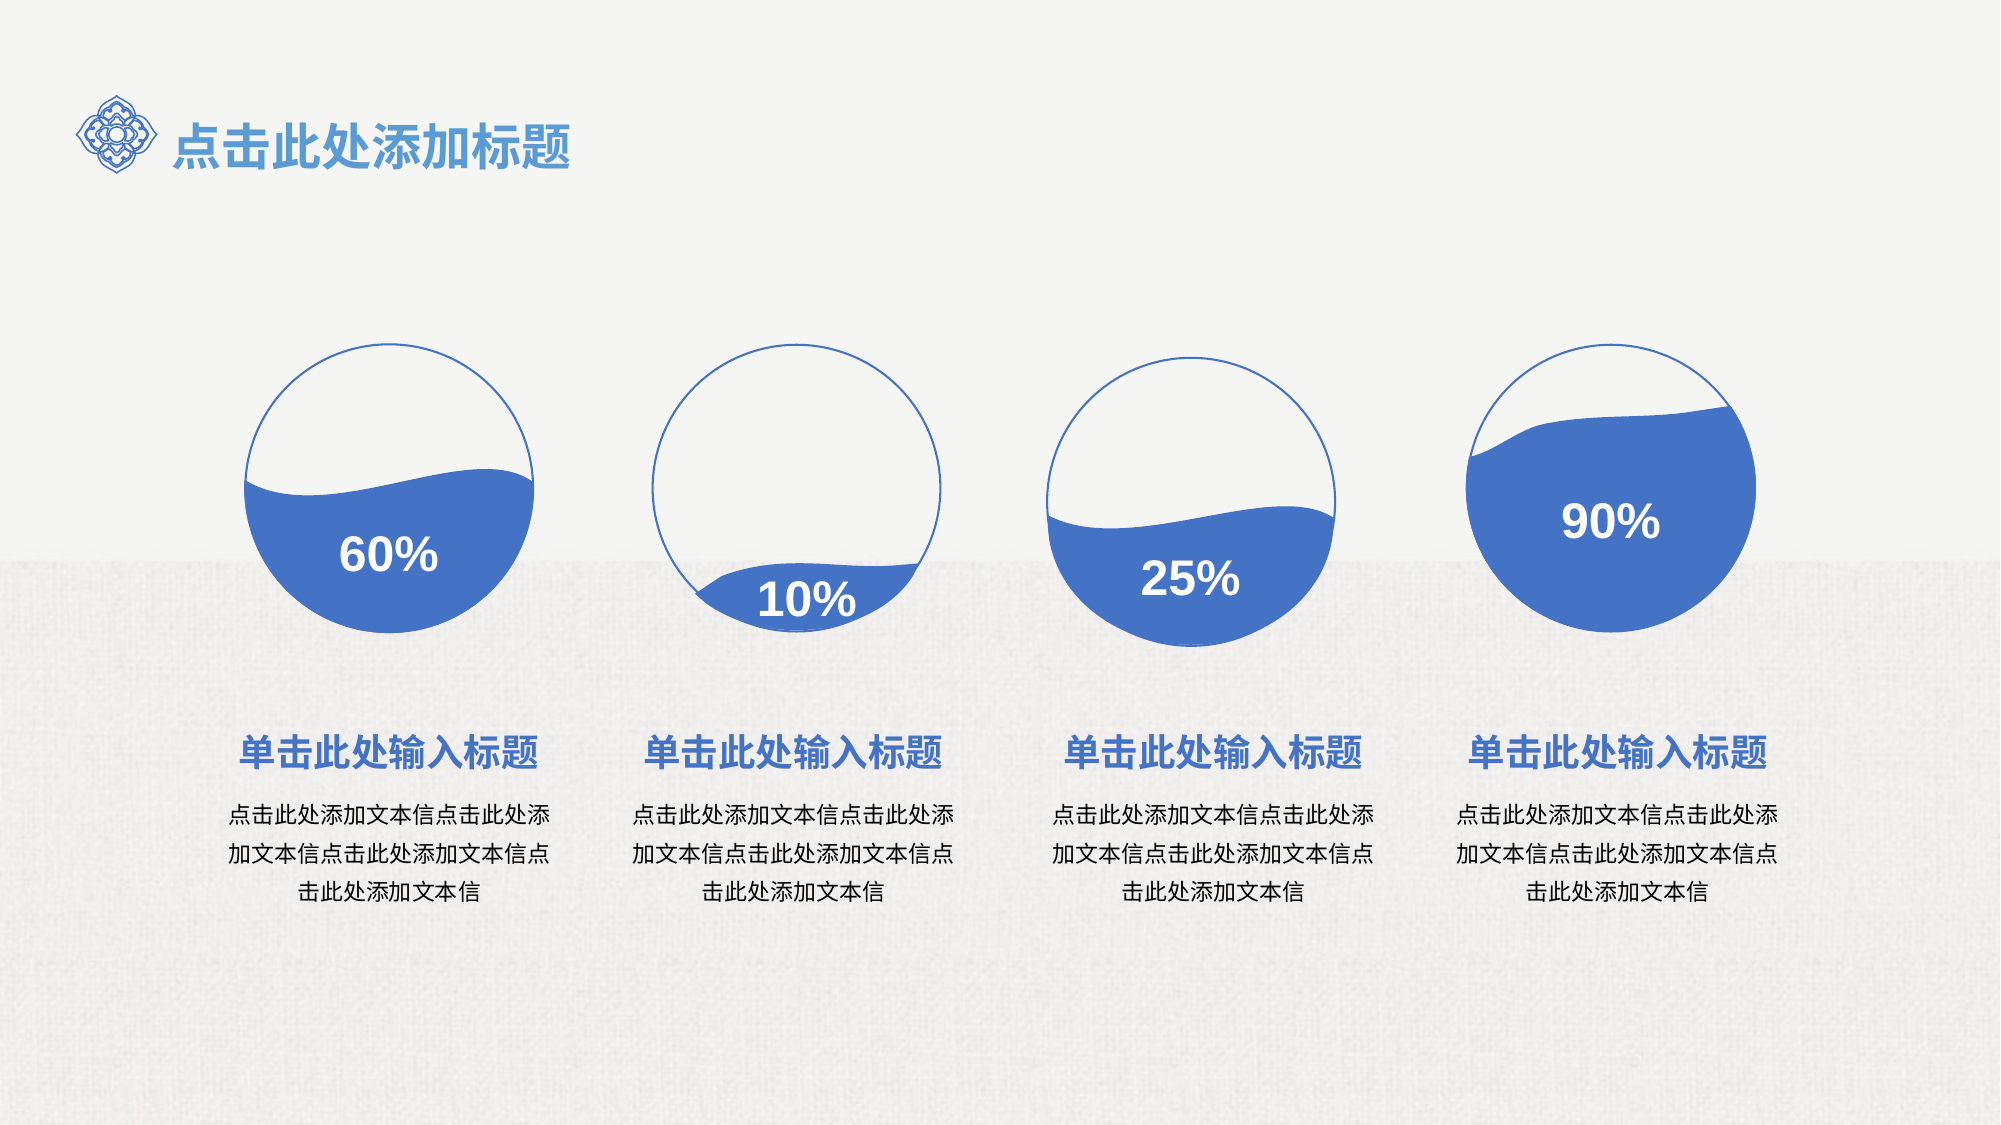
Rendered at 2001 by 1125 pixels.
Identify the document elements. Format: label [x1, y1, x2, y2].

picture [0, 0, 2001, 1125]
text_box [1047, 357, 1336, 646]
text_box [245, 344, 534, 633]
text_box [1033, 722, 1394, 915]
text_box [613, 721, 974, 915]
text_box [1437, 721, 1798, 915]
text_box [652, 344, 941, 632]
text_box [1466, 344, 1755, 632]
text_box [208, 722, 570, 915]
text_box [76, 78, 660, 176]
